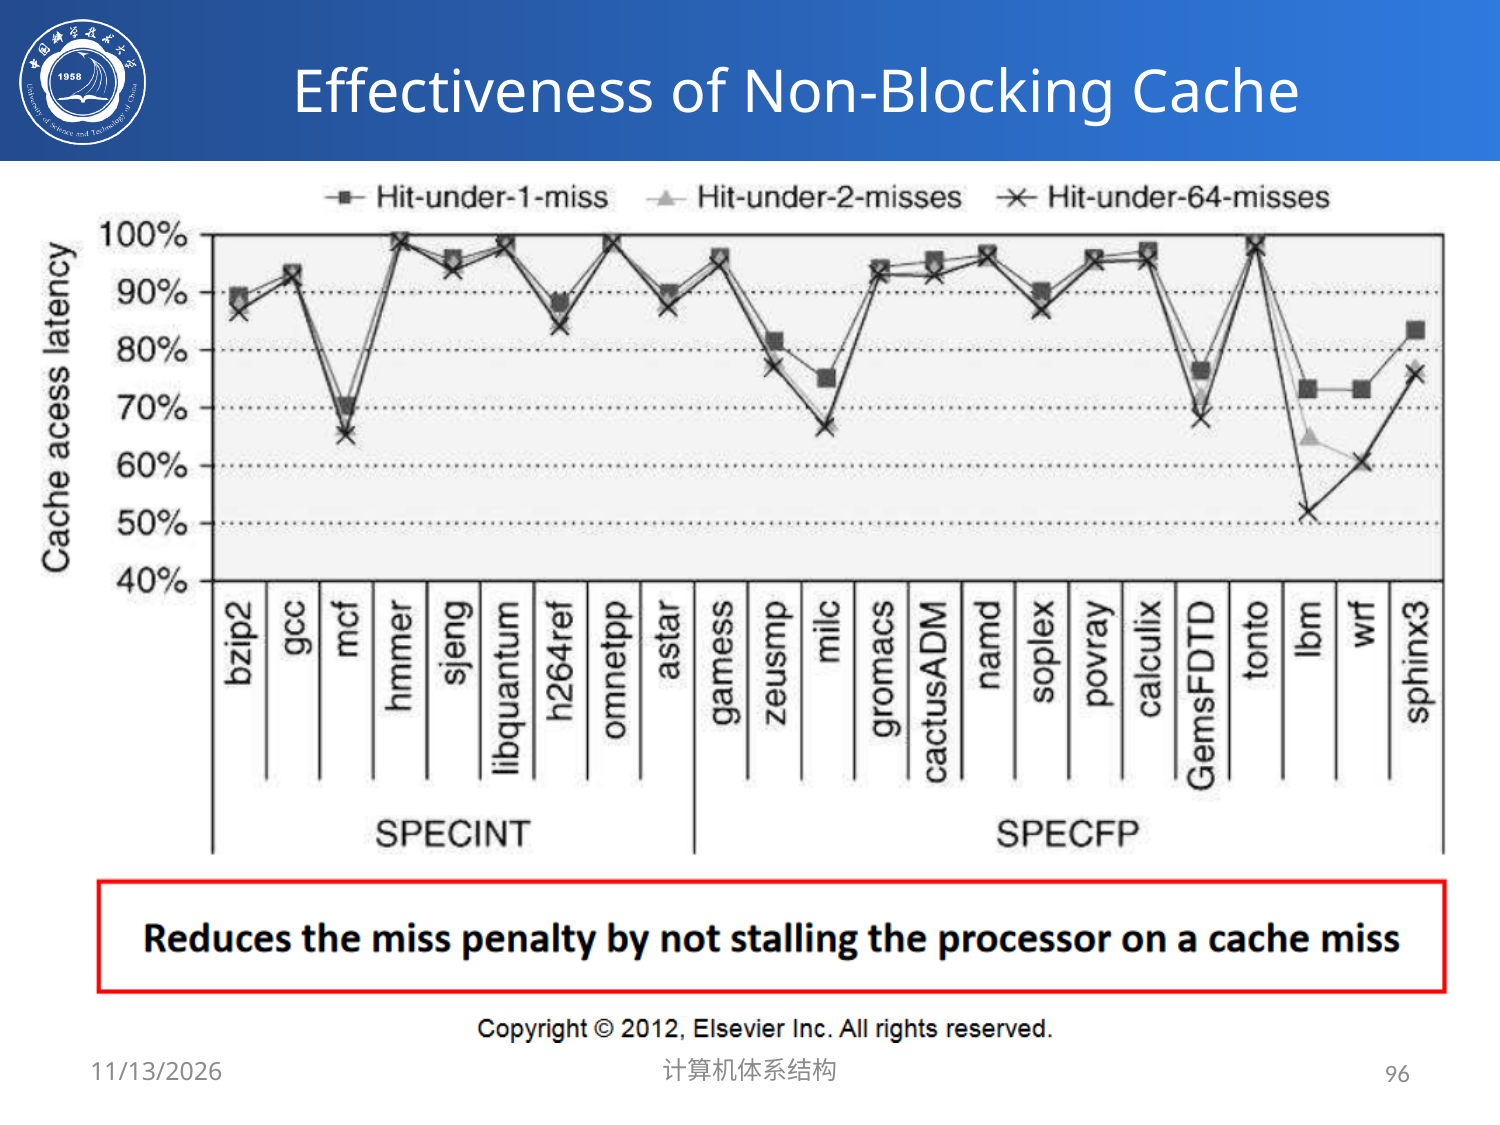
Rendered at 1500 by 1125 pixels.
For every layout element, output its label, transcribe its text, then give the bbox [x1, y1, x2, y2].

footer 计算机体系结构 [512, 1053, 988, 1103]
picture [14, 174, 1480, 1044]
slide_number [75, 1053, 425, 1103]
slide_number 96 [1074, 1053, 1425, 1103]
picture [19, 19, 146, 145]
title Effectiveness of Non-Blocking Cache [169, 24, 1425, 153]
